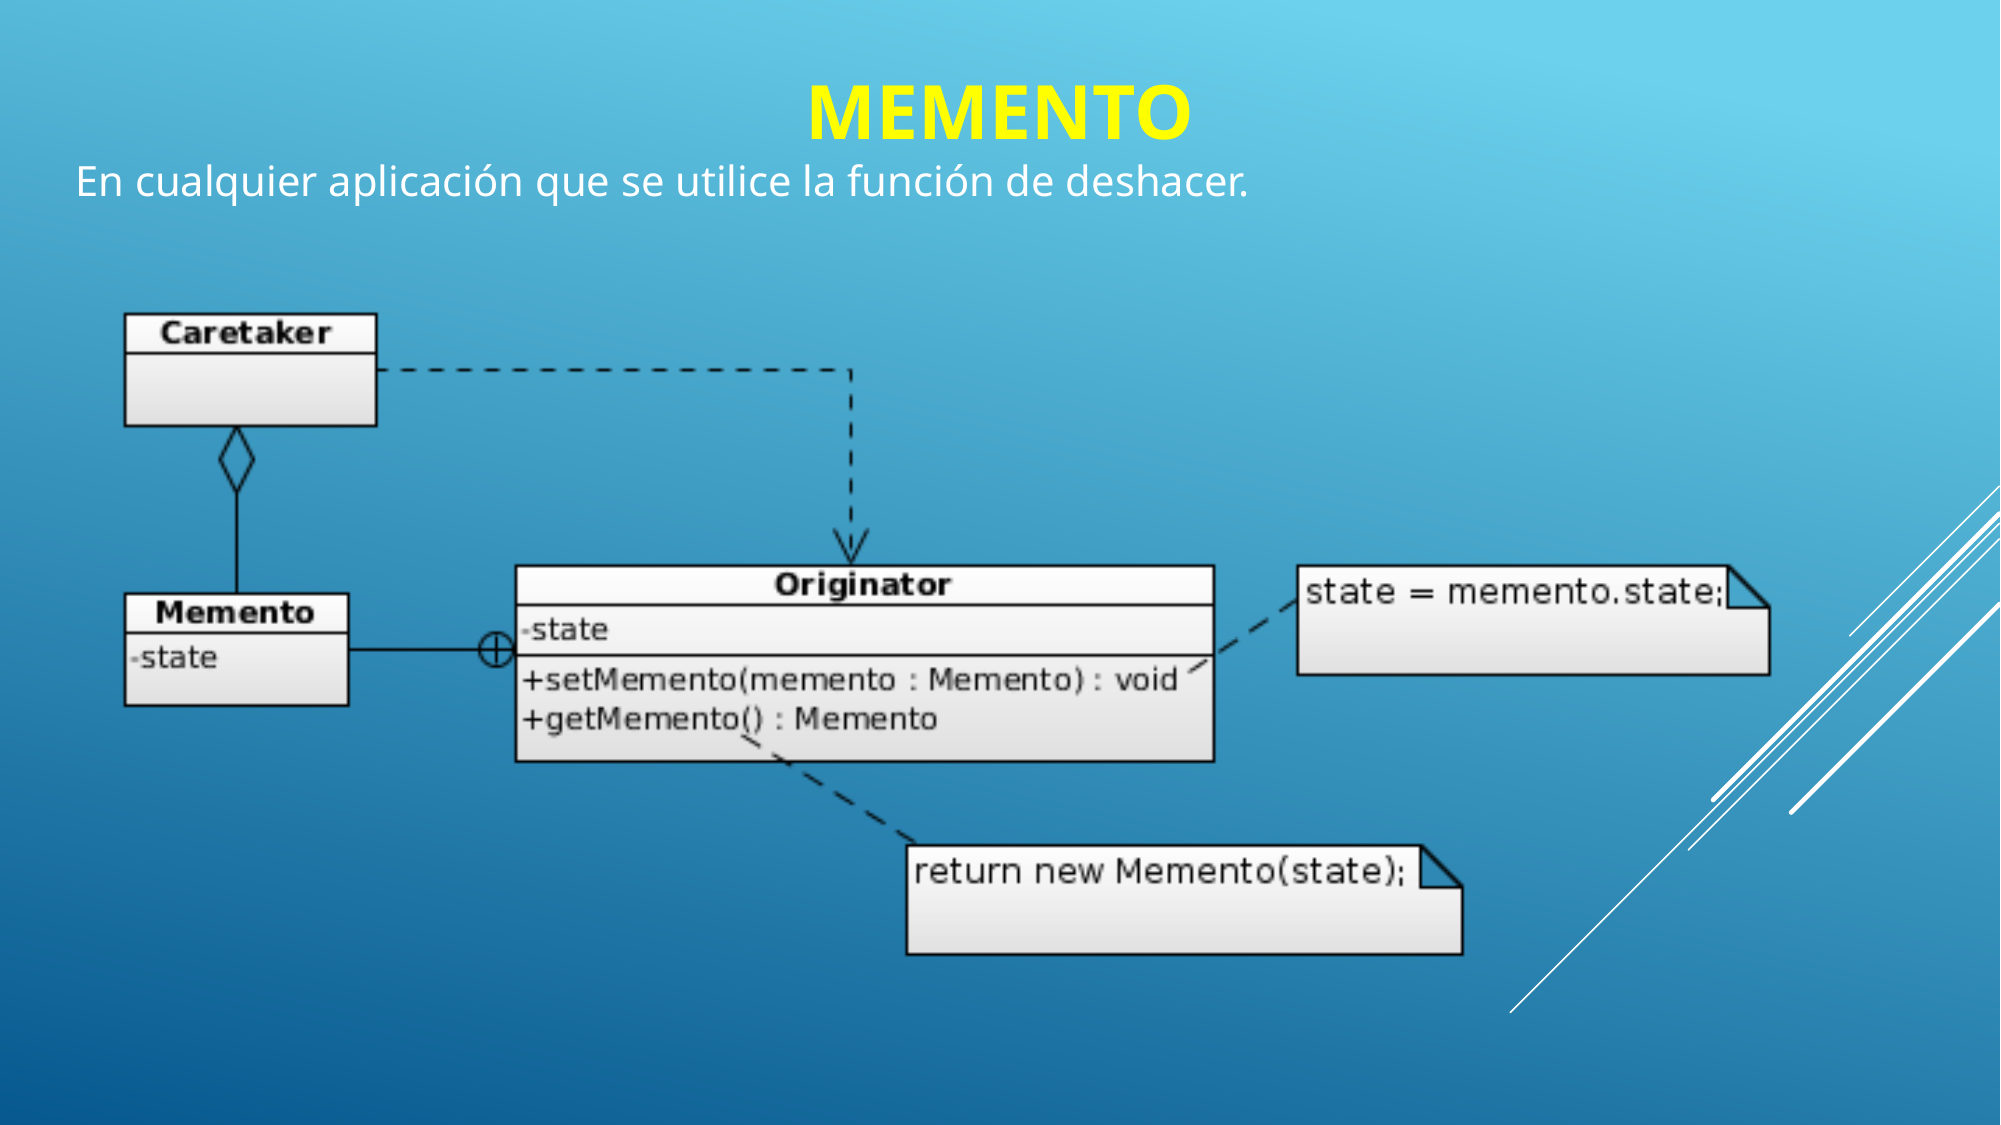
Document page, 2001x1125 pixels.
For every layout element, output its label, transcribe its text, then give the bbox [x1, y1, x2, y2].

text_box MEMENTO [0, 0, 2000, 162]
picture [119, 308, 1783, 968]
list En cualquier aplicación que se utilice la función de deshacer. [60, 162, 1950, 1069]
